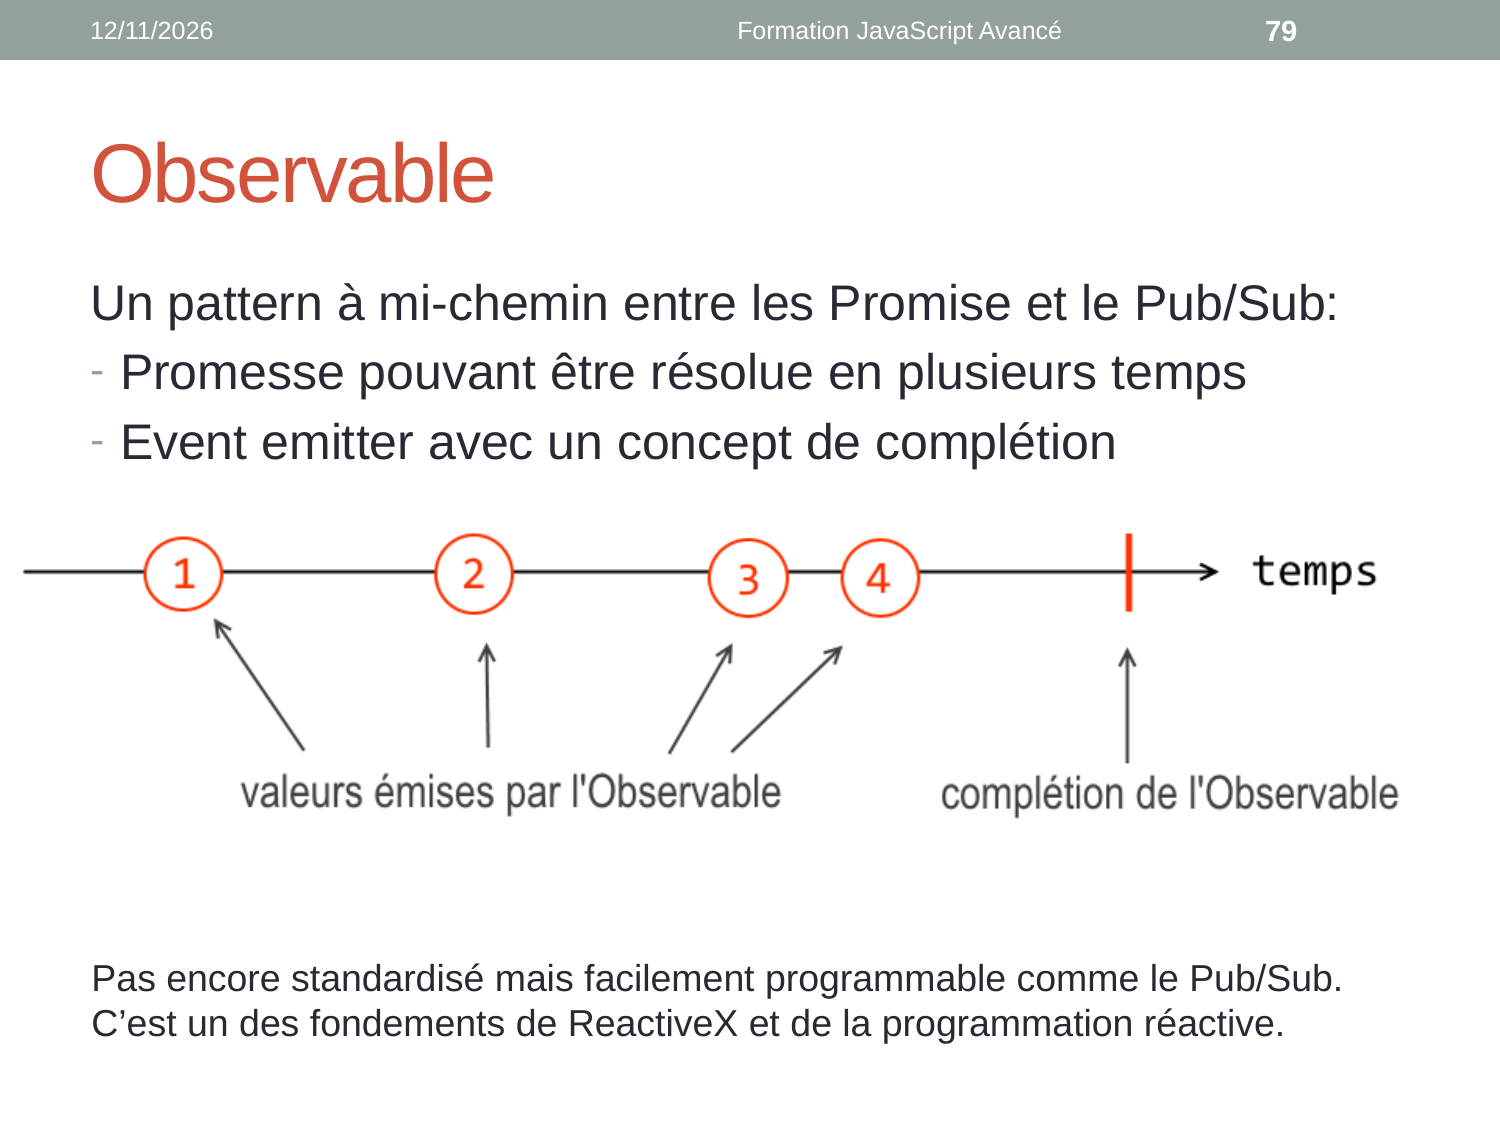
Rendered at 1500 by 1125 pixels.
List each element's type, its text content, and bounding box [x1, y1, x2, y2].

list Un pattern à mi-chemin entre les Promise et le Pub/Sub: Promesse pouvant être résolue en plusieurs temps Event emitter avec un concept de complétion [75, 831, 1425, 1063]
footer Formation JavaScript Avancé [562, 3, 1238, 57]
list Un pattern à mi-chemin entre les Promise et le Pub/Sub: Promesse pouvant être résolue en plusieurs temps Event emitter avec un concept de complétion [75, 262, 1425, 512]
title Observable [75, 87, 1425, 250]
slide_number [75, 3, 550, 57]
picture [0, 514, 1467, 824]
text_box Pas encore standardisé mais facilement programmable comme le Pub/Sub. C’est un des fondements de ReactiveX et de la programmation réactive. [76, 946, 1447, 1051]
slide_number 79 [1250, 3, 1425, 57]
